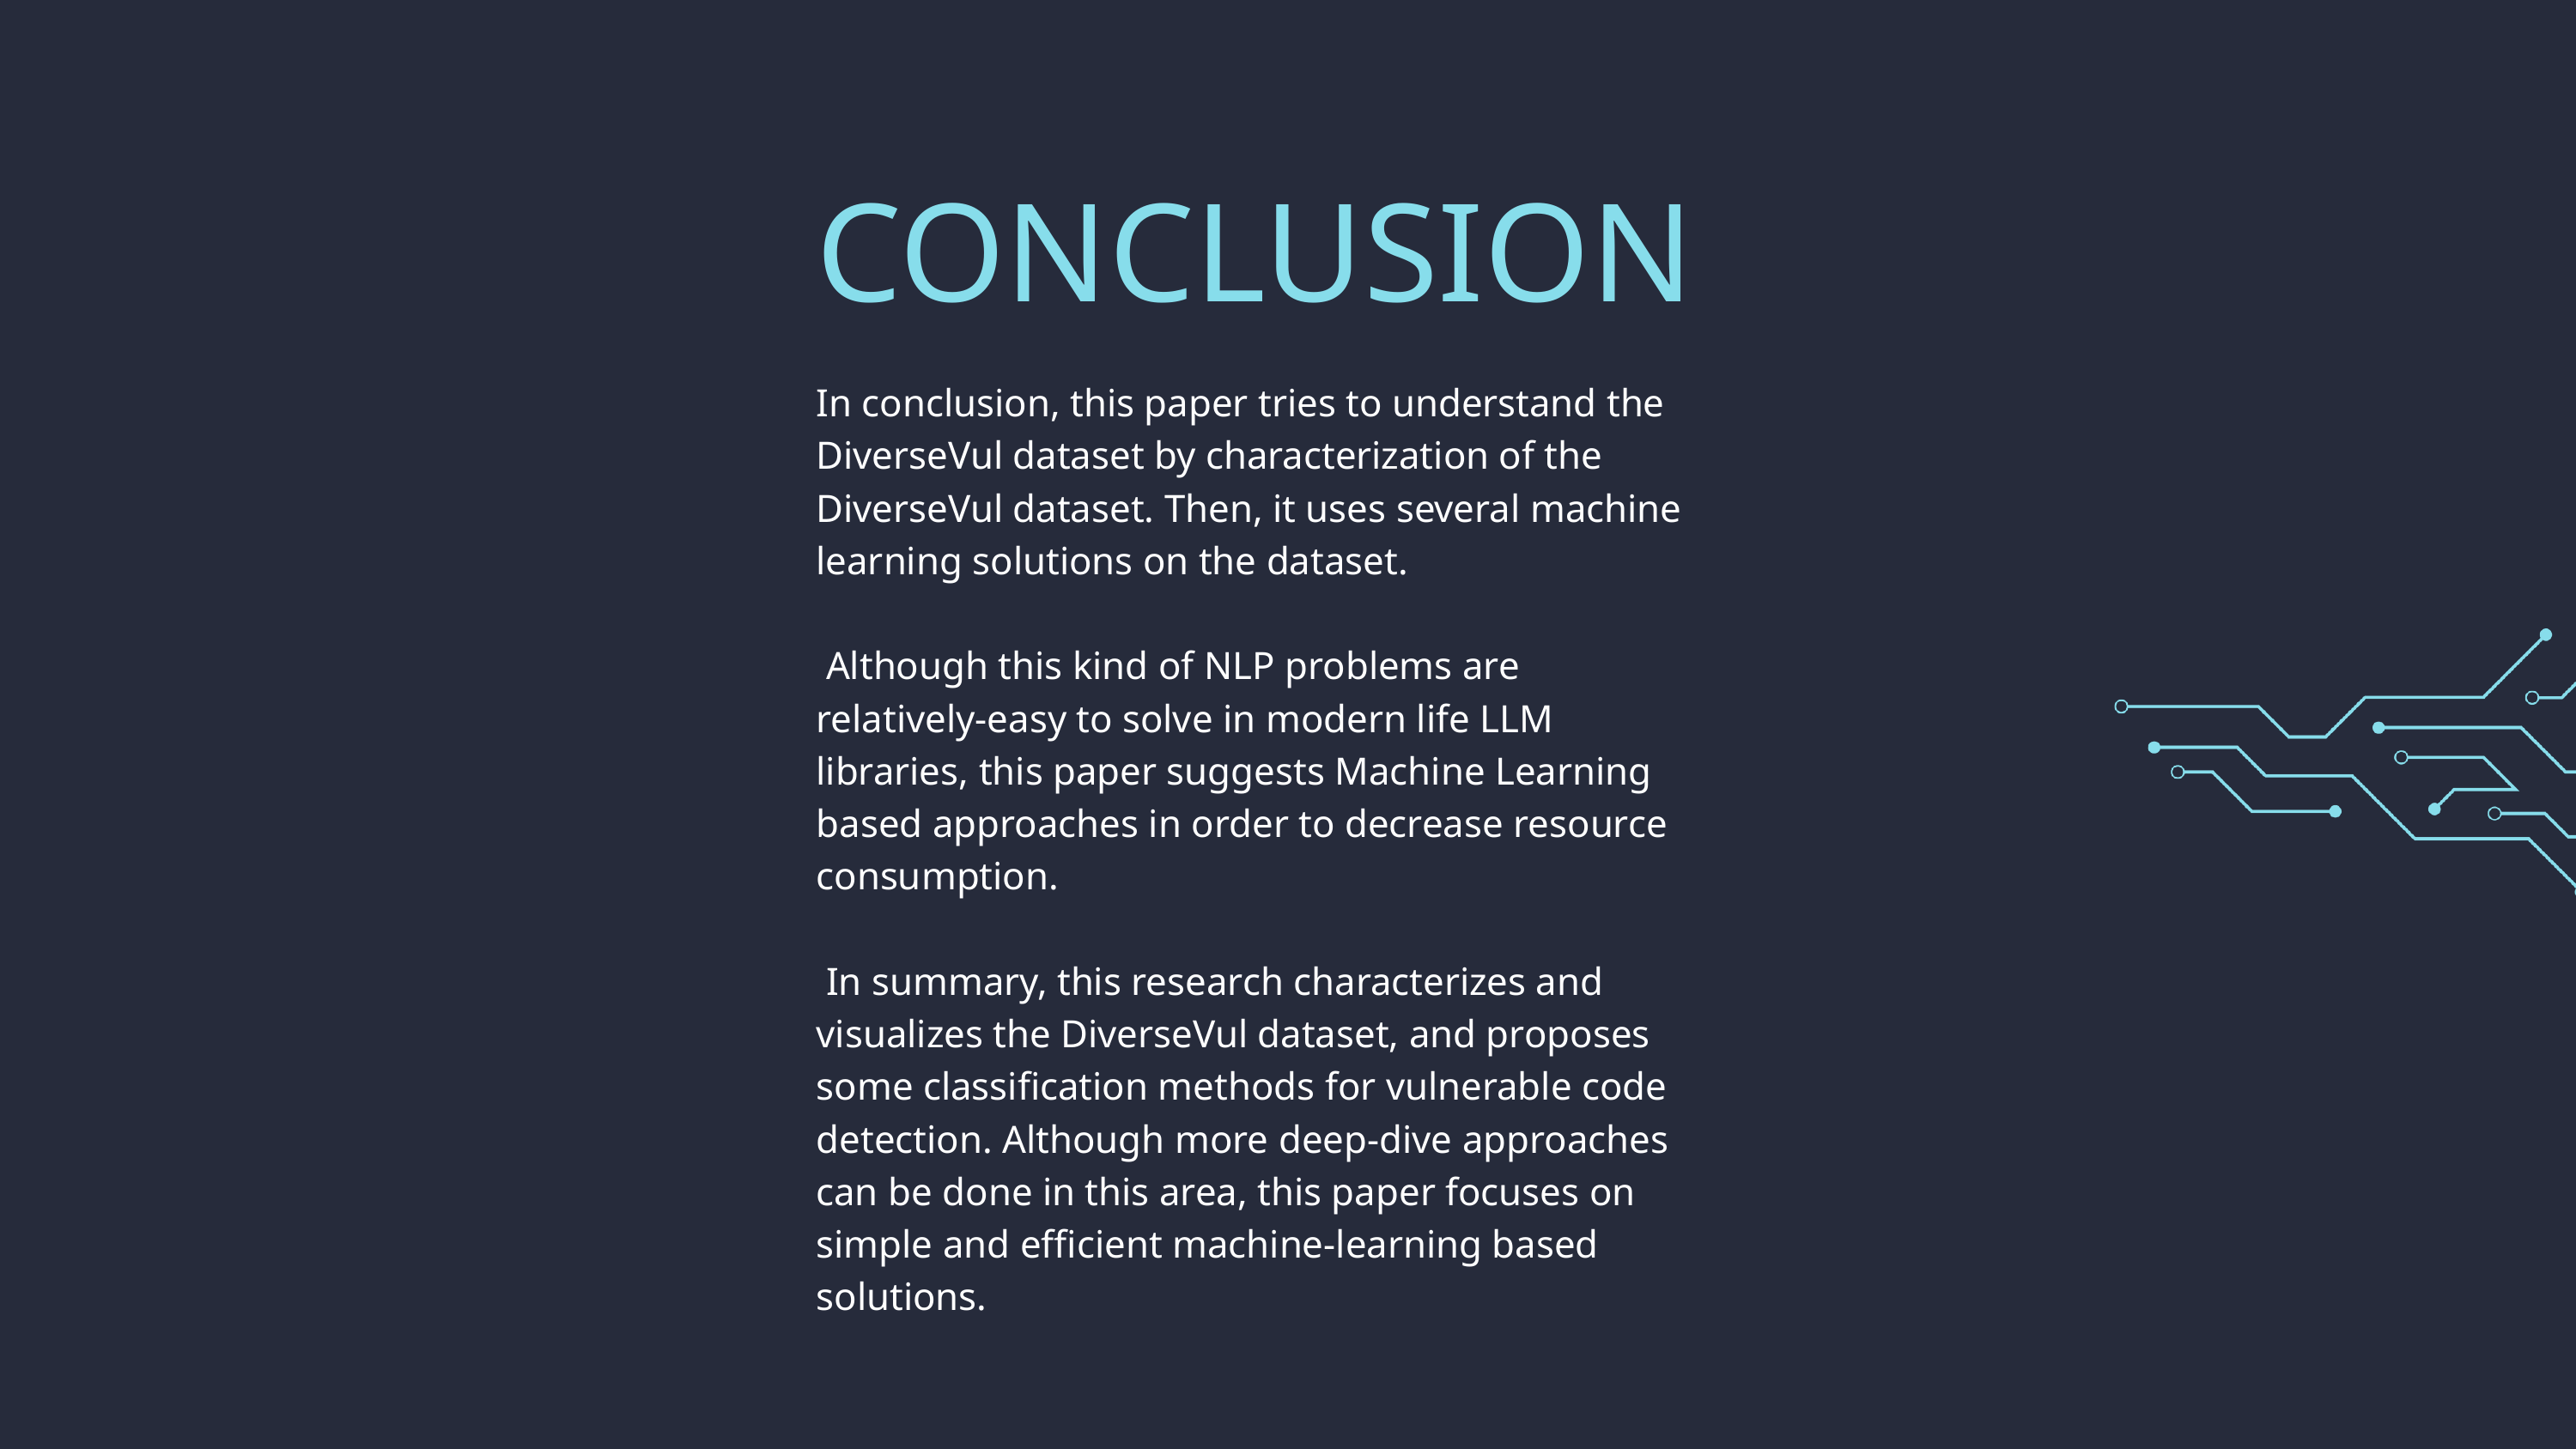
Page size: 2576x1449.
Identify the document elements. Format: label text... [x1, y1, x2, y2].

text_box CONCLUSION [816, 172, 1760, 329]
text_box [2114, 627, 2576, 900]
text_box In conclusion, this paper tries to understand the DiverseVul dataset by characterization of the DiverseVul dataset. Then, it uses several machine learning solutions on the dataset. Although this kind of NLP problems are relatively-easy to solve in modern life LLM libraries, this paper suggests Machine Learning based approaches in order to decrease resource consumption. In summary, this research characterizes and visualizes the DiverseVul dataset, and proposes some classification methods for vulnerable code detection. Although more deep-dive approaches can be done in this area, this paper focuses on simple and efficient machine-learning based solutions. [816, 372, 1698, 1371]
